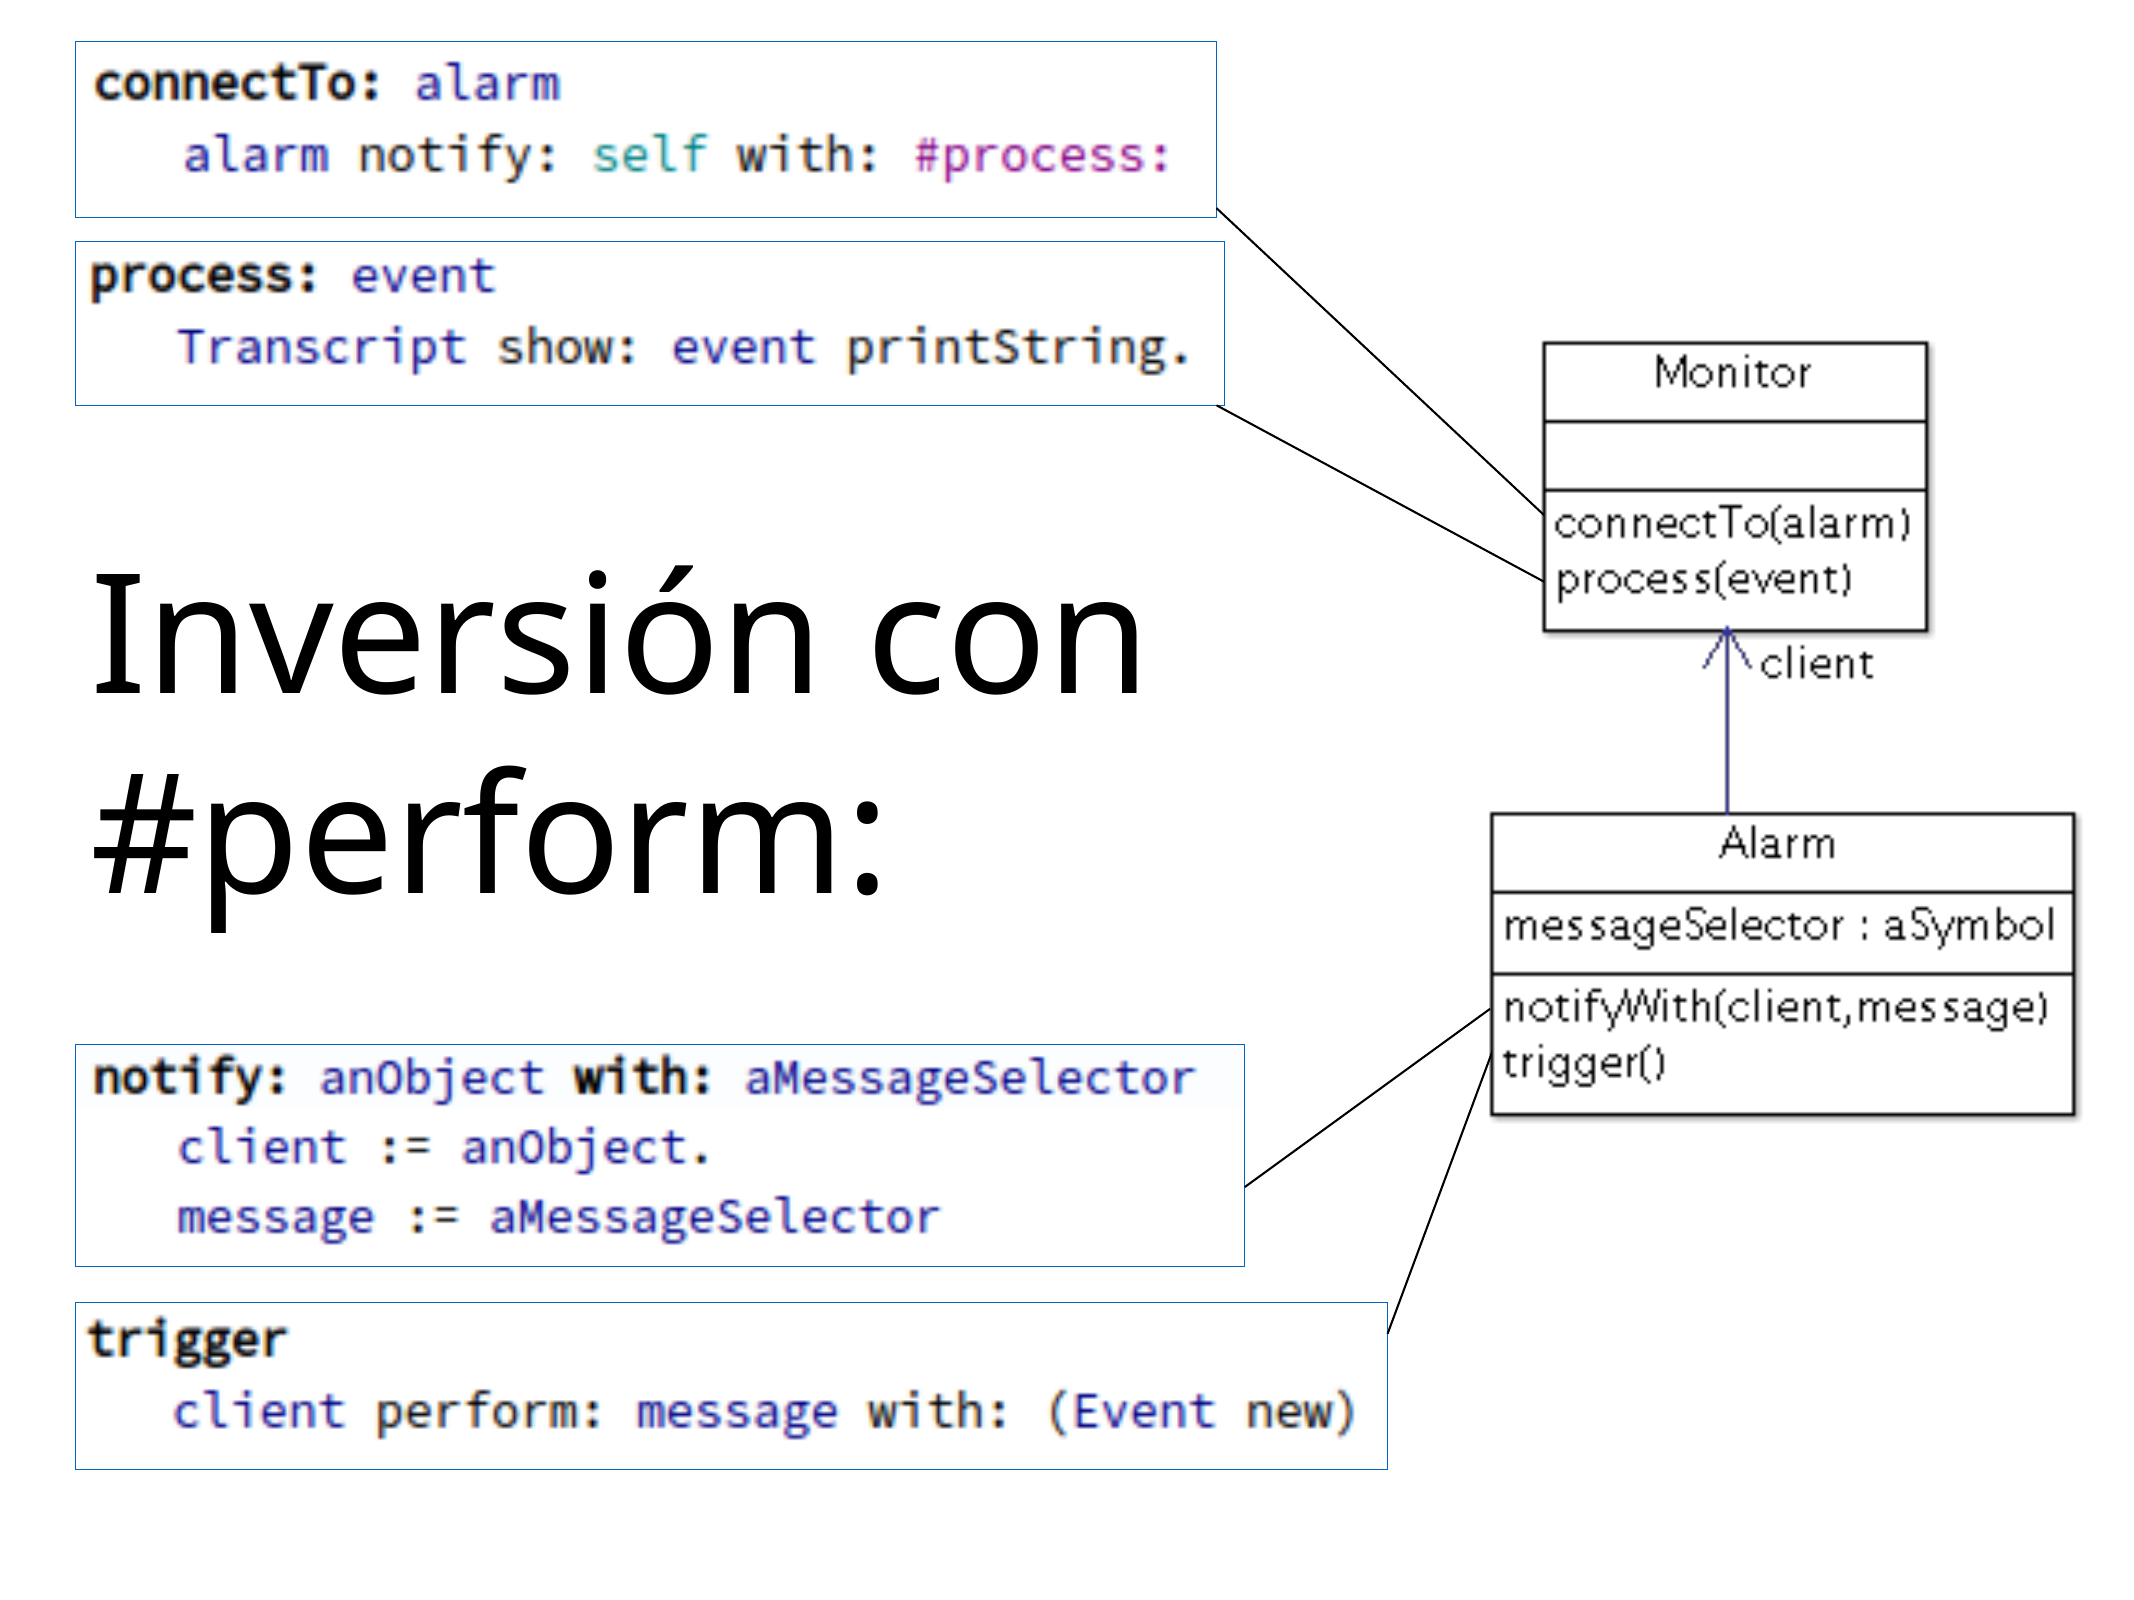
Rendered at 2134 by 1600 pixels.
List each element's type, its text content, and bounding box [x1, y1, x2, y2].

picture [75, 1044, 1246, 1267]
picture [75, 41, 1217, 218]
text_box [1216, 523, 1470, 585]
picture [1474, 322, 2093, 1137]
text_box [1216, 207, 1550, 521]
picture [75, 1302, 1388, 1470]
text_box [1244, 1008, 1491, 1188]
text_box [1387, 1189, 1496, 1334]
text_box Inversión con #perform: [75, 519, 1181, 875]
picture [75, 240, 1216, 406]
